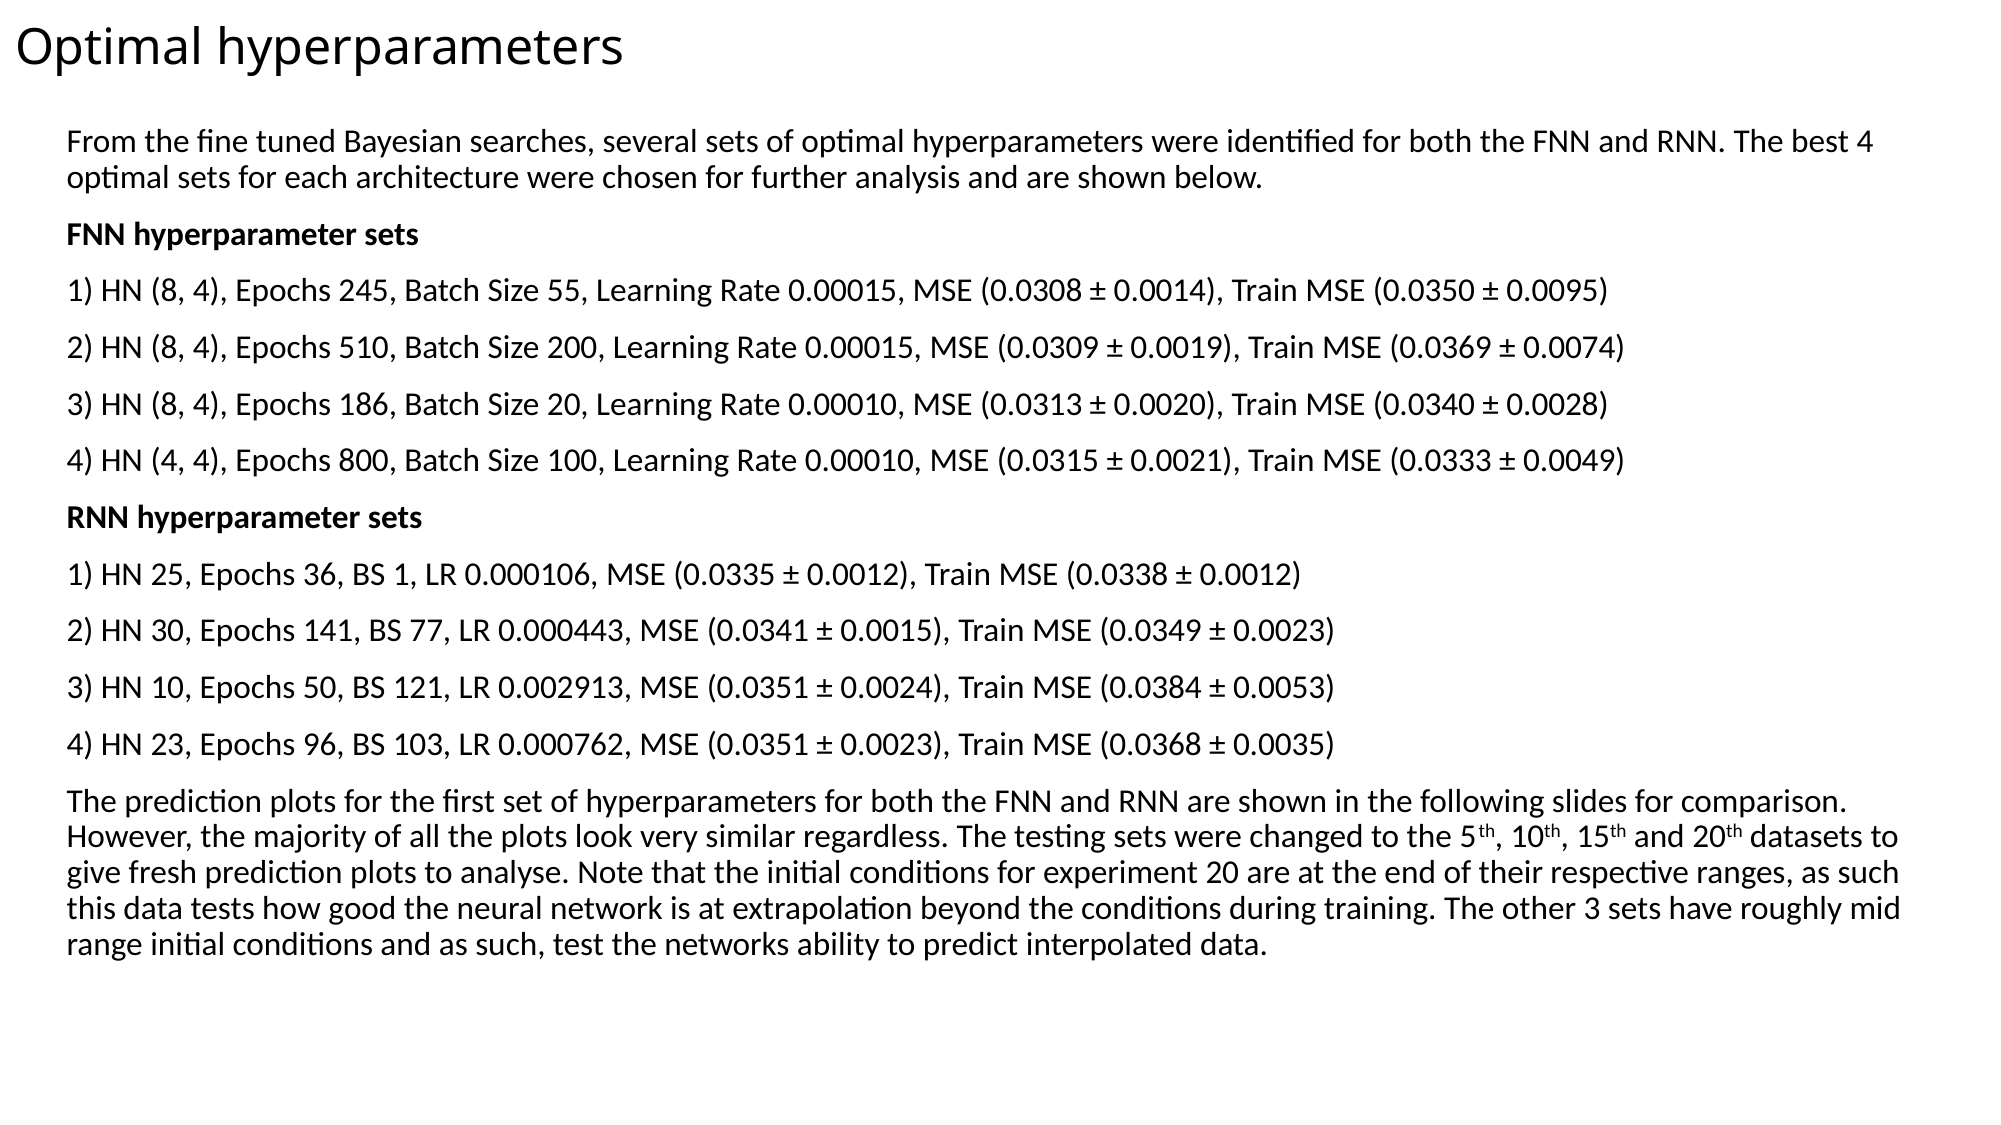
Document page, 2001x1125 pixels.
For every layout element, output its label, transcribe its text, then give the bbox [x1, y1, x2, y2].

list From the fine tuned Bayesian searches, several sets of optimal hyperparameters were identified for both the FNN and RNN. The best 4 optimal sets for each architecture were chosen for further analysis and are shown below. FNN hyperparameter sets 1) HN (8, 4), Epochs 245, Batch Size 55, Learning Rate 0.00015, MSE (0.0308 ± 0.0014), Train MSE (0.0350 ± 0.0095) 2) HN (8, 4), Epochs 510, Batch Size 200, Learning Rate 0.00015, MSE (0.0309 ± 0.0019), Train MSE (0.0369 ± 0.0074) 3) HN (8, 4), Epochs 186, Batch Size 20, Learning Rate 0.00010, MSE (0.0313 ± 0.0020), Train MSE (0.0340 ± 0.0028) 4) HN (4, 4), Epochs 800, Batch Size 100, Learning Rate 0.00010, MSE (0.0315 ± 0.0021), Train MSE (0.0333 ± 0.0049) RNN hyperparameter sets 1) HN 25, Epochs 36, BS 1, LR 0.000106, MSE (0.0335 ± 0.0012), Train MSE (0.0338 ± 0.0012) 2) HN 30, Epochs 141, BS 77, LR 0.000443, MSE (0.0341 ± 0.0015), Train MSE (0.0349 ± 0.0023) 3) HN 10, Epochs 50, BS 121, LR 0.002913, MSE (0.0351 ± 0.0024), Train MSE (0.0384 ± 0.0053) 4) HN 23, Epochs 96, BS 103, LR 0.000762, MSE (0.0351 ± 0.0023), Train MSE (0.0368 ± 0.0035) The prediction plots for the first set of hyperparameters for both the FNN and RNN are shown in the following slides for comparison. However, the majority of all the plots look very similar regardless. The testing sets were changed to the 5th, 10th, 15th and 20th datasets to give fresh prediction plots to analyse. Note that the initial conditions for experiment 20 are at the end of their respective ranges, as such this data tests how good the neural network is at extrapolation beyond the conditions during training. The other 3 sets have roughly mid range initial conditions and as such, test the networks ability to predict interpolated data. [51, 116, 1941, 1014]
title Optimal hyperparameters [0, 0, 1725, 158]
